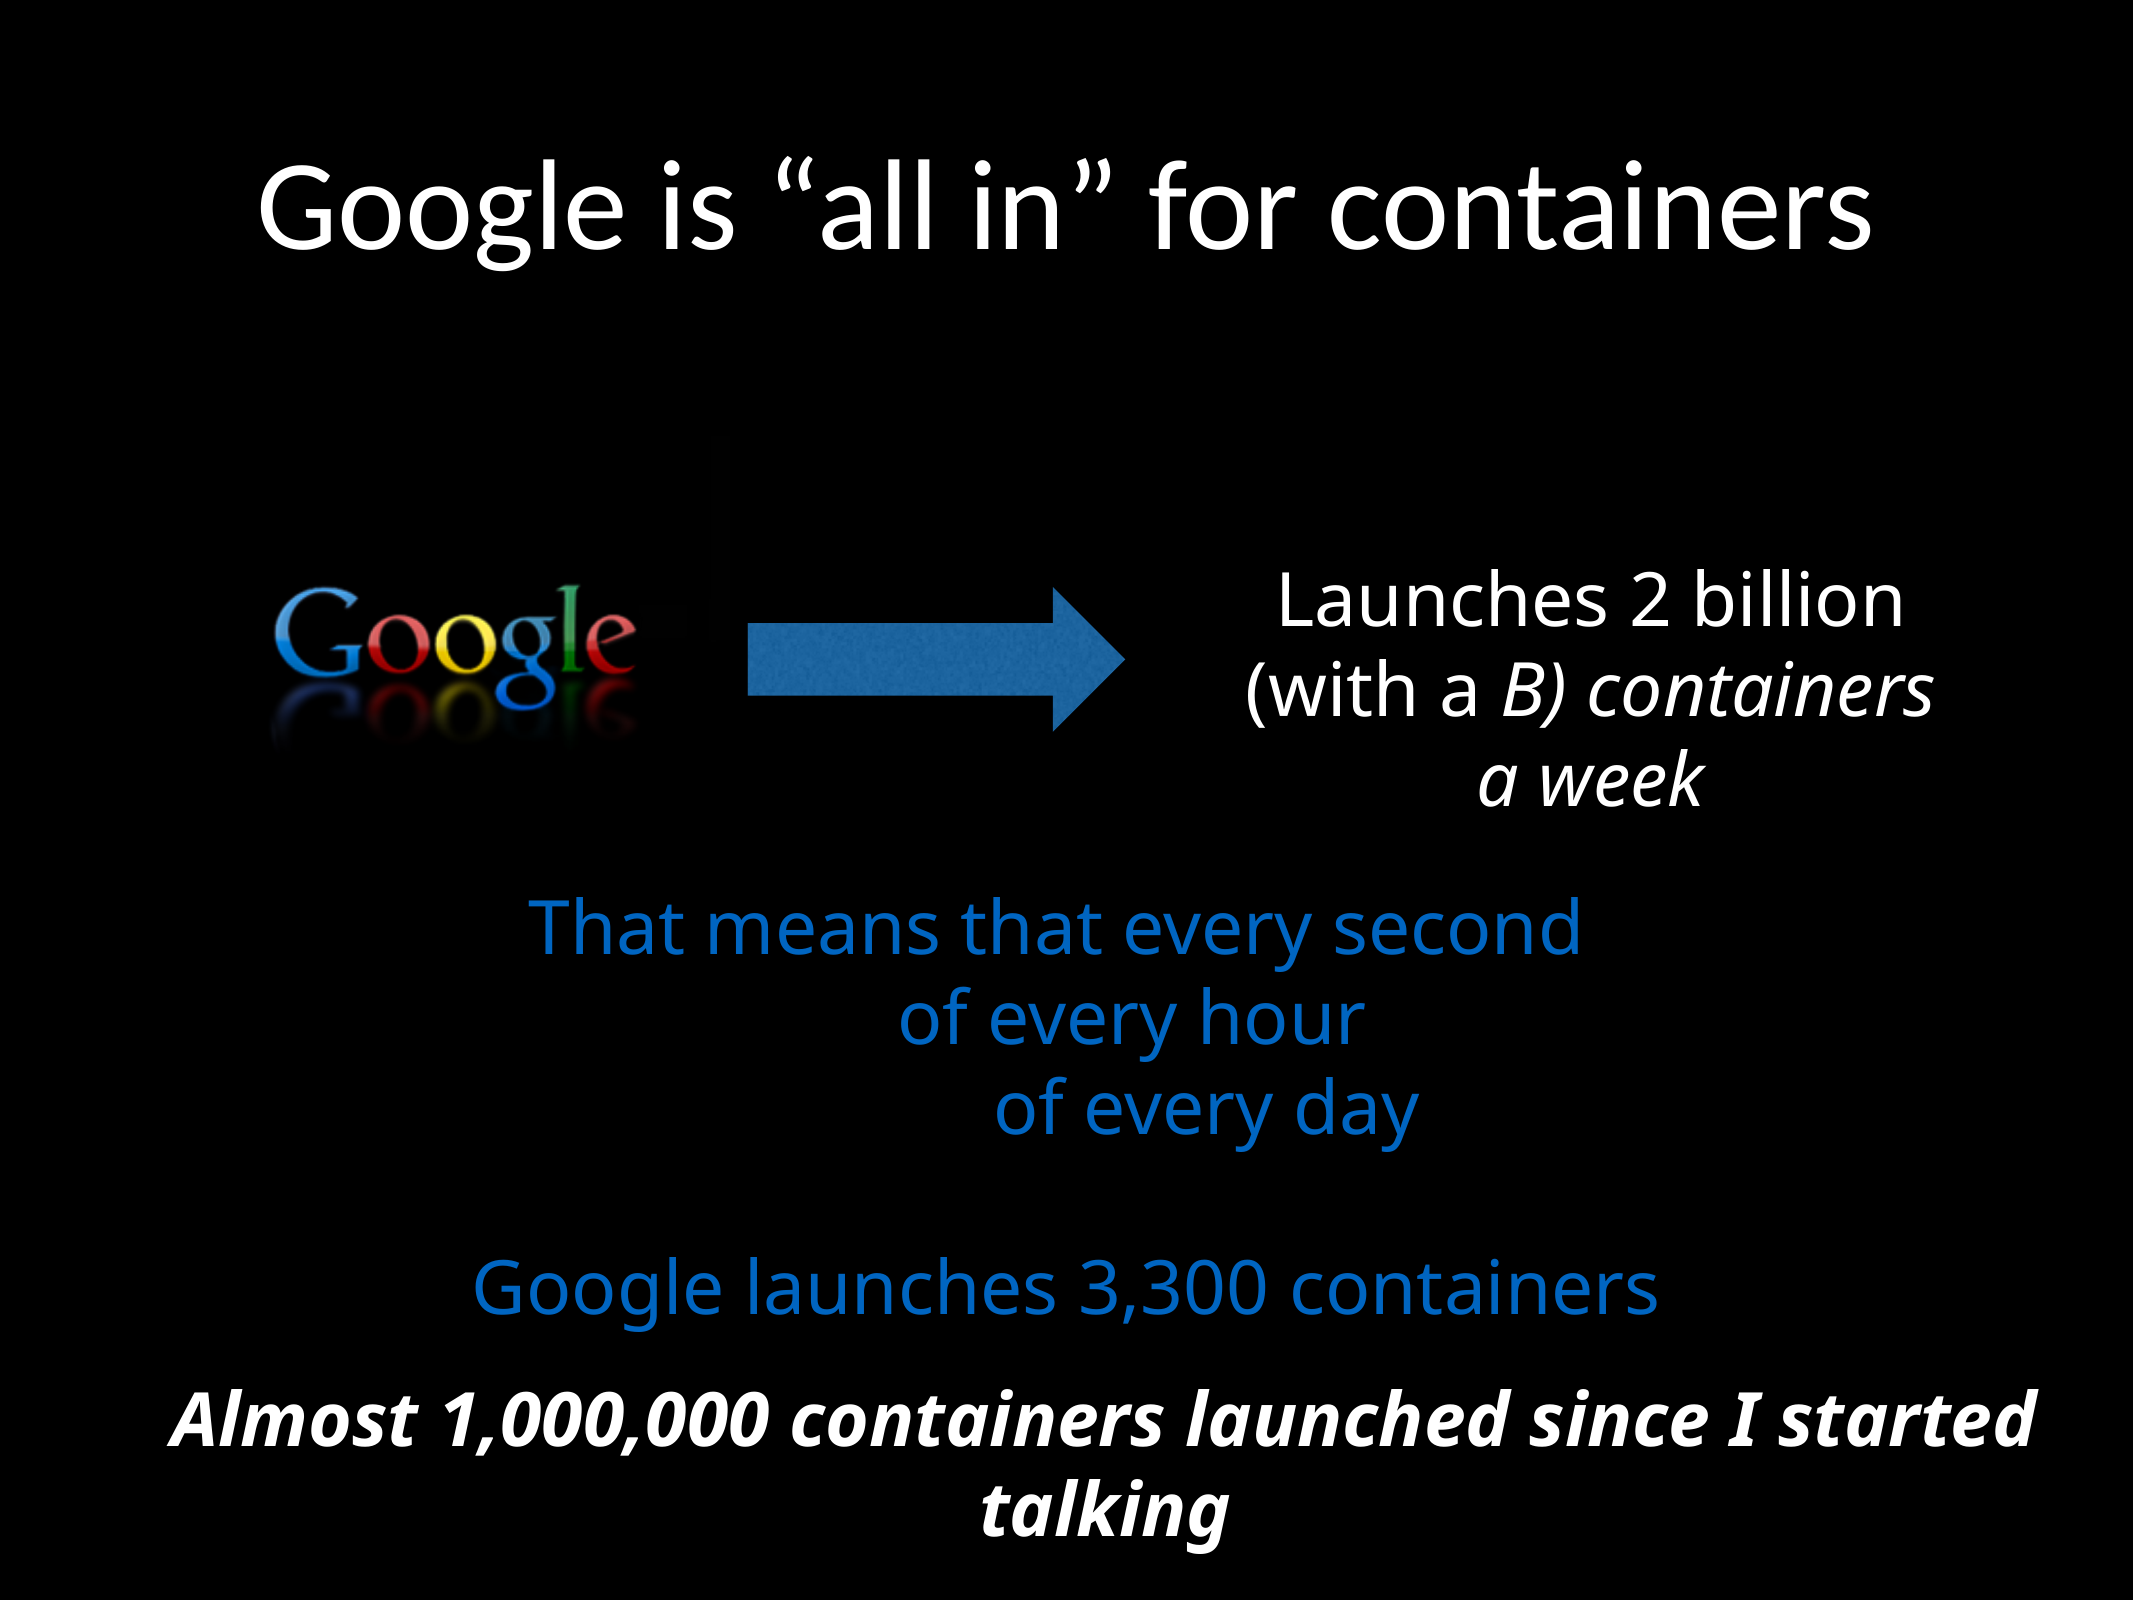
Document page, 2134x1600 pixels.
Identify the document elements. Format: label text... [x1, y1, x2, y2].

text_box That means that every second of every hour of every day Google launches 3,300 containers [287, 871, 1846, 1338]
text_box Launches 2 billion (with a B) containers a week [1222, 542, 1960, 830]
title Google is “all in” for containers [106, 20, 2028, 374]
picture [130, 427, 749, 892]
text_box Almost 1,000,000 containers launched since I started talking [130, 1362, 2080, 1560]
text_box [749, 586, 1126, 732]
